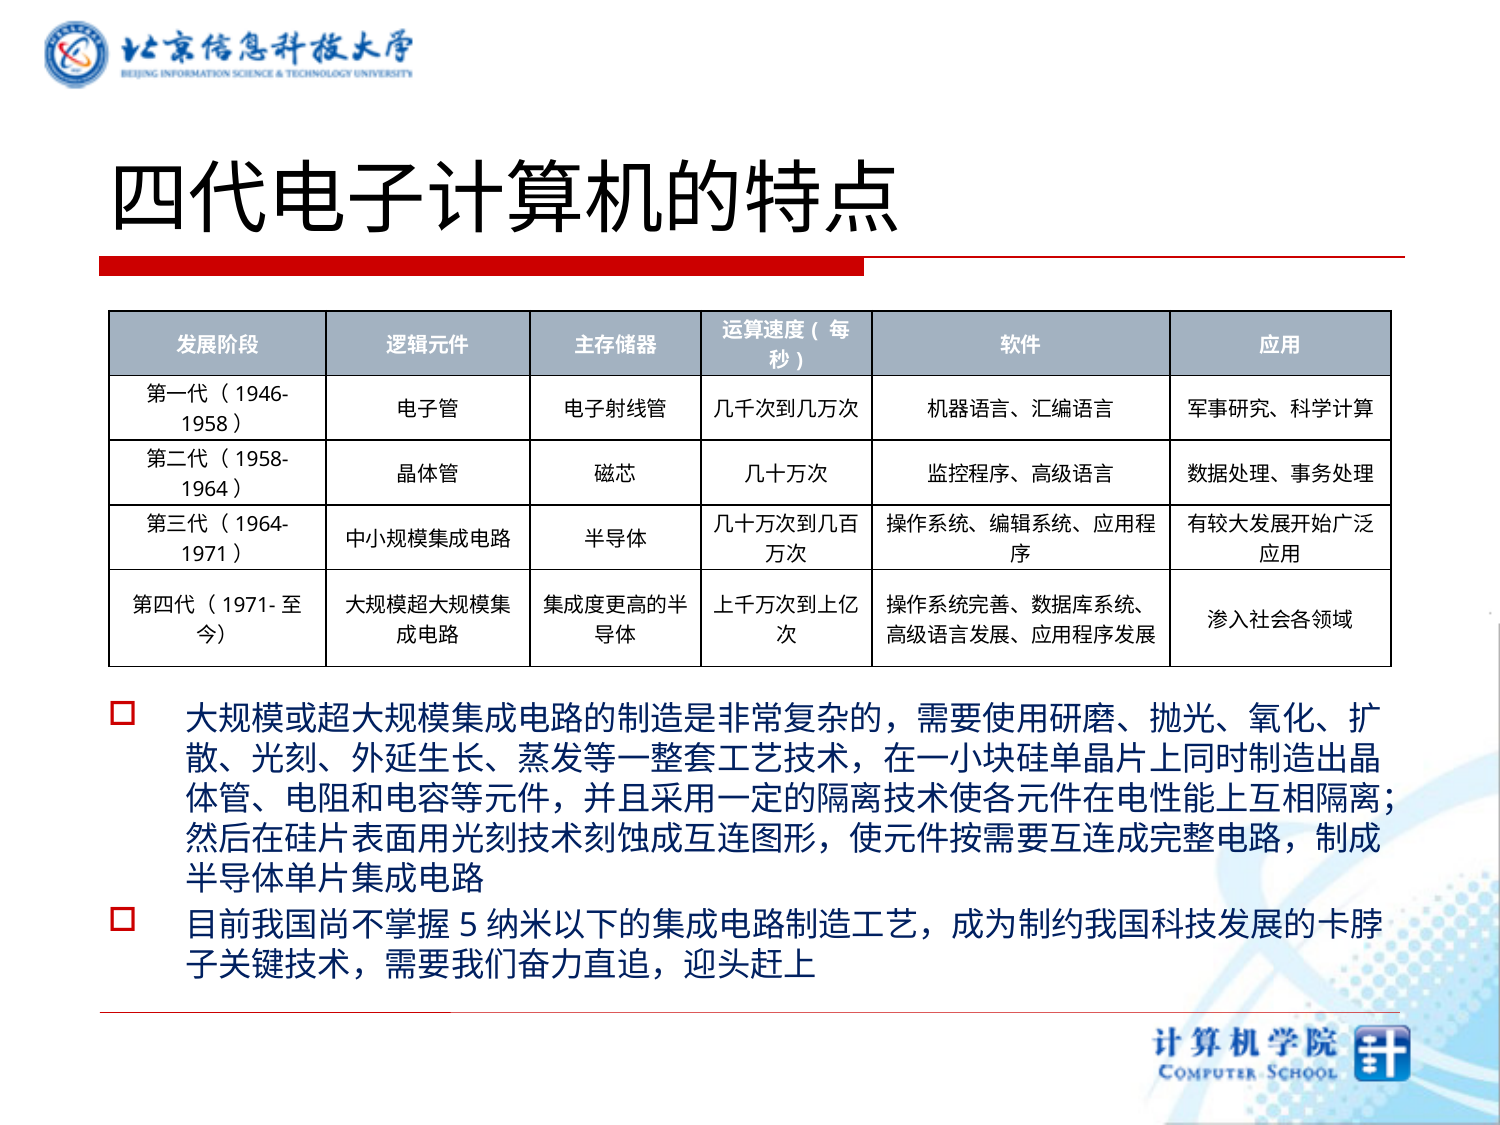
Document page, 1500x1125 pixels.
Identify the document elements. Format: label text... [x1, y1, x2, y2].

table_header 逻辑元件 [327, 312, 529, 375]
table_cell 操作系统完善、数据库系统、高级语言发展、应用程序发展 [873, 570, 1169, 666]
table_cell 半导体 [531, 506, 700, 569]
table_cell 几千次到几万次 [702, 376, 871, 439]
table_cell 第一代（1946-1958） [110, 376, 325, 439]
table_cell 操作系统、编辑系统、应用程序 [873, 506, 1169, 569]
table_cell 有较大发展开始广泛应用 [1171, 506, 1390, 569]
table_cell 第四代（1971-至今） [110, 570, 325, 666]
table_cell 机器语言、汇编语言 [873, 376, 1169, 439]
table_cell 数据处理、事务处理 [1171, 441, 1390, 504]
table_header 发展阶段 [110, 312, 325, 375]
table_cell 第三代（1964-1971） [110, 506, 325, 569]
table_cell 渗入社会各领域 [1171, 570, 1390, 666]
title 四代电子计算机的特点 [93, 49, 1407, 250]
table_header 主存储器 [531, 312, 700, 375]
table_cell 电子射线管 [531, 376, 700, 439]
table_cell 大规模超大规模集成电路 [327, 570, 529, 666]
table_cell 晶体管 [327, 441, 529, 504]
table_header 运算速度( 每秒) [702, 312, 871, 375]
table_cell 几十万次 [702, 441, 871, 504]
table_header 软件 [873, 312, 1169, 375]
table_cell 上千万次到上亿次 [702, 570, 871, 666]
table_cell 监控程序、高级语言 [873, 441, 1169, 504]
table_cell 几十万次到几百万次 [702, 506, 871, 569]
table_cell 军事研究、科学计算 [1171, 376, 1390, 439]
table_cell 第二代（1958-1964） [110, 441, 325, 504]
table_cell 电子管 [327, 376, 529, 439]
table_cell 磁芯 [531, 441, 700, 504]
list 大规模或超大规模集成电路的制造是非常复杂的，需要使用研磨、抛光、氧化、扩散、光刻、外延生长、蒸发等一整套工艺技术，在一小块硅单晶片上同时制造出晶体管、电阻和电容等元件，并且采用一定的隔离技术使各元件在电性能上互相隔离；然后在硅片表面用光刻技术刻蚀成互连图形，使元件按需要互连成完整电路，制成半导体单片集成电路 目前我国尚不掌握5纳米以下的集成电路制造工艺，成为制约我国科技发展的卡脖子关键技术，需要我们奋力直追，迎头赶上 [92, 287, 1406, 988]
picture [0, 0, 1500, 1125]
table_header 应用 [1171, 312, 1390, 375]
table_cell 集成度更高的半导体 [531, 570, 700, 666]
table_cell 中小规模集成电路 [327, 506, 529, 569]
